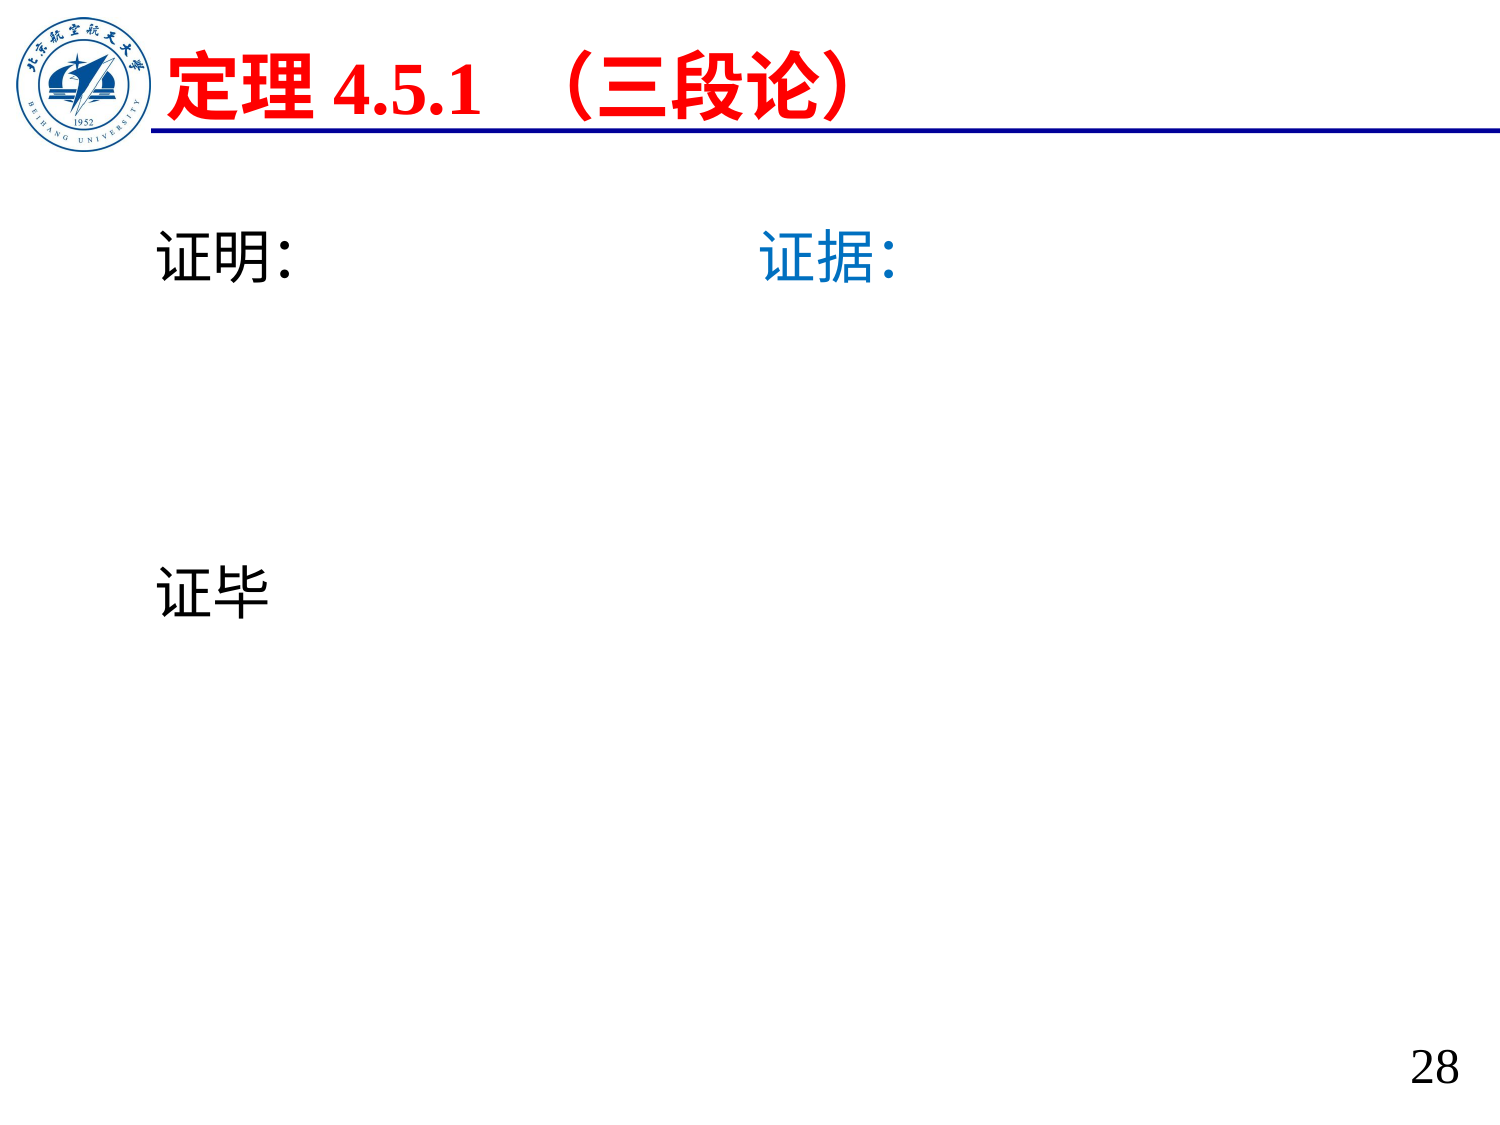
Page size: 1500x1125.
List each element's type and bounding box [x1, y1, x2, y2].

picture [16, 17, 151, 152]
